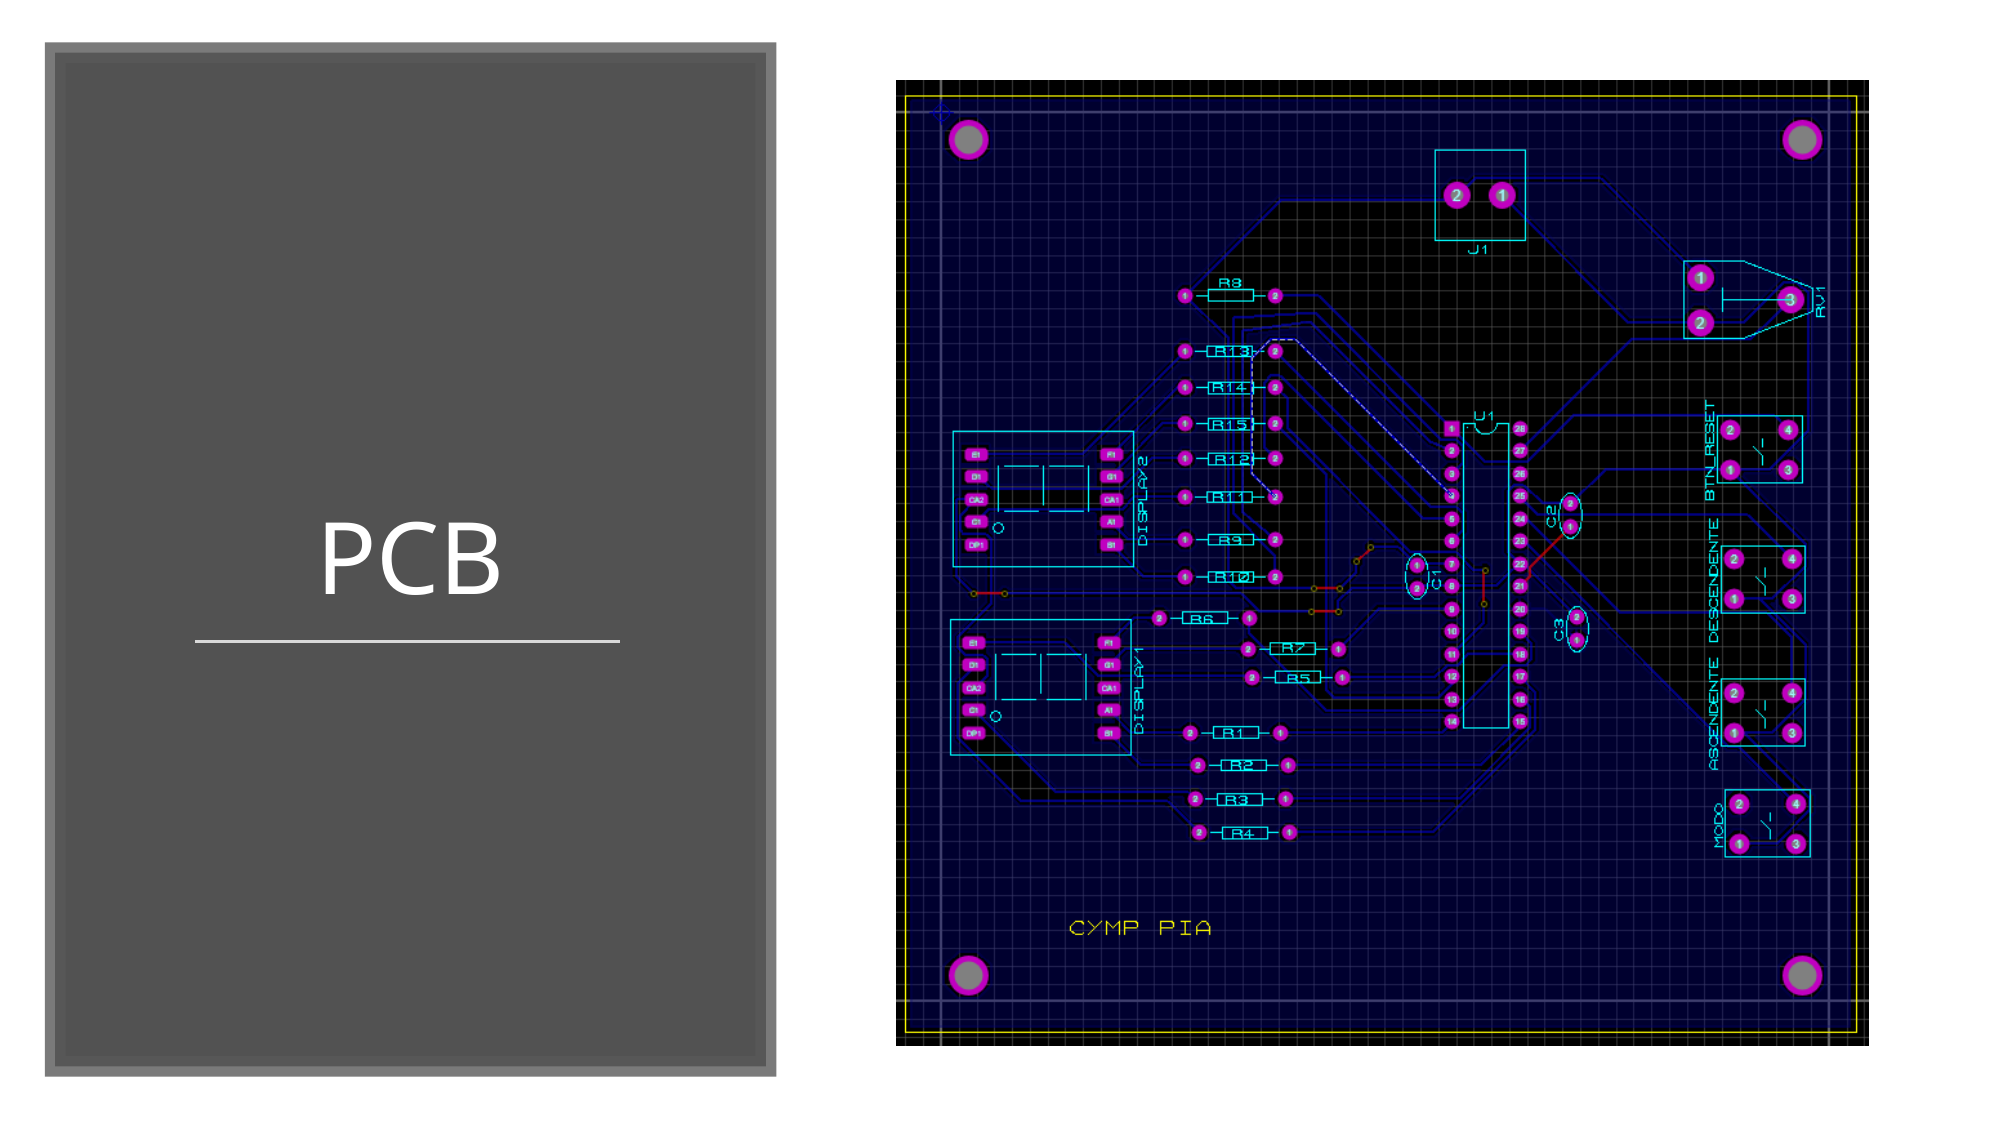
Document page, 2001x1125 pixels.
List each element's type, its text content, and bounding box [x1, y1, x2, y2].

text_box [54, 52, 767, 1067]
title PCB [110, 149, 711, 624]
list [896, 80, 1869, 1046]
